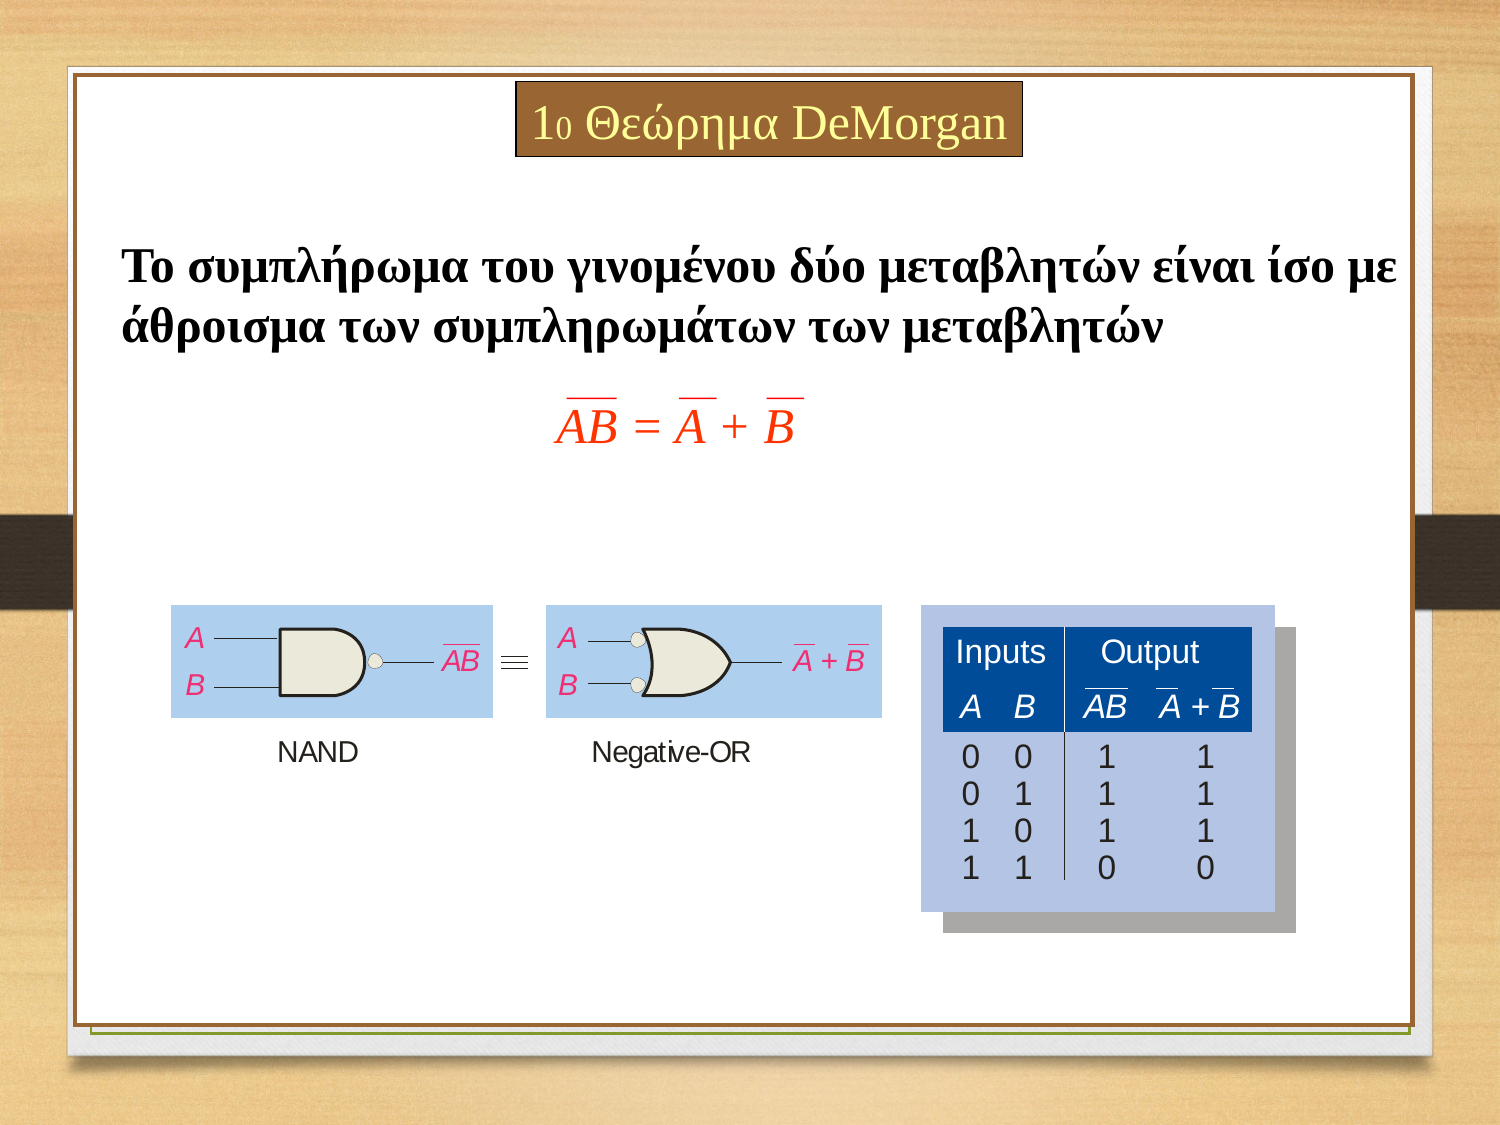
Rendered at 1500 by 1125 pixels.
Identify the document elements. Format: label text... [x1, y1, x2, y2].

text_box Το συμπλήρωμα του γινομένου δύο μεταβλητών είναι ίσο με άθροισμα των συμπληρωμάτων των μεταβλητών [106, 225, 1414, 360]
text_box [541, 385, 855, 462]
text_box 10 Θεώρημα DeMorgan [515, 81, 1023, 157]
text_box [915, 598, 1304, 942]
picture [0, 0, 1500, 1125]
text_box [165, 598, 891, 773]
